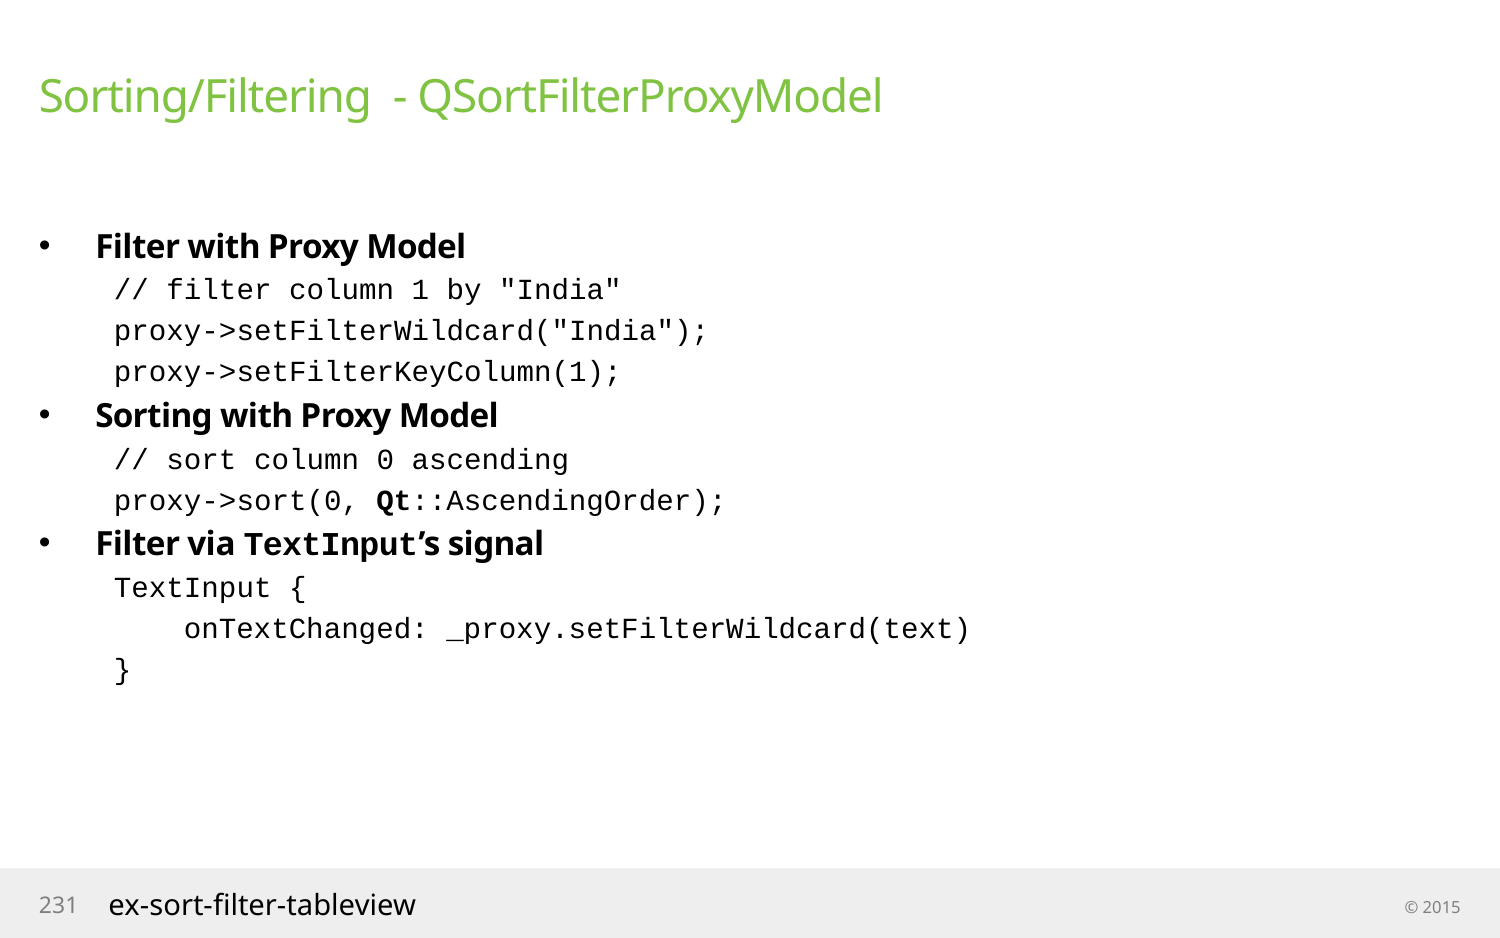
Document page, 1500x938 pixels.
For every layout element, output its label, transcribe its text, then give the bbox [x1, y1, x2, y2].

title Sorting/Filtering - QSortFilterProxyModel [39, 66, 1052, 195]
list Filter with Proxy Model // filter column 1 by "India" proxy->setFilterWildcard("India"); proxy->setFilterKeyColumn(1); Sorting with Proxy Model // sort column 0 ascending proxy->sort(0, Qt::AscendingOrder); Filter via TextInput’s signal TextInput { onTextChanged: _proxy.setFilterWildcard(text) } [39, 224, 1471, 846]
text_box ex-sort-filter-tableview [93, 894, 795, 927]
footer © 2015 [1188, 896, 1461, 917]
slide_number 231 [39, 892, 410, 921]
